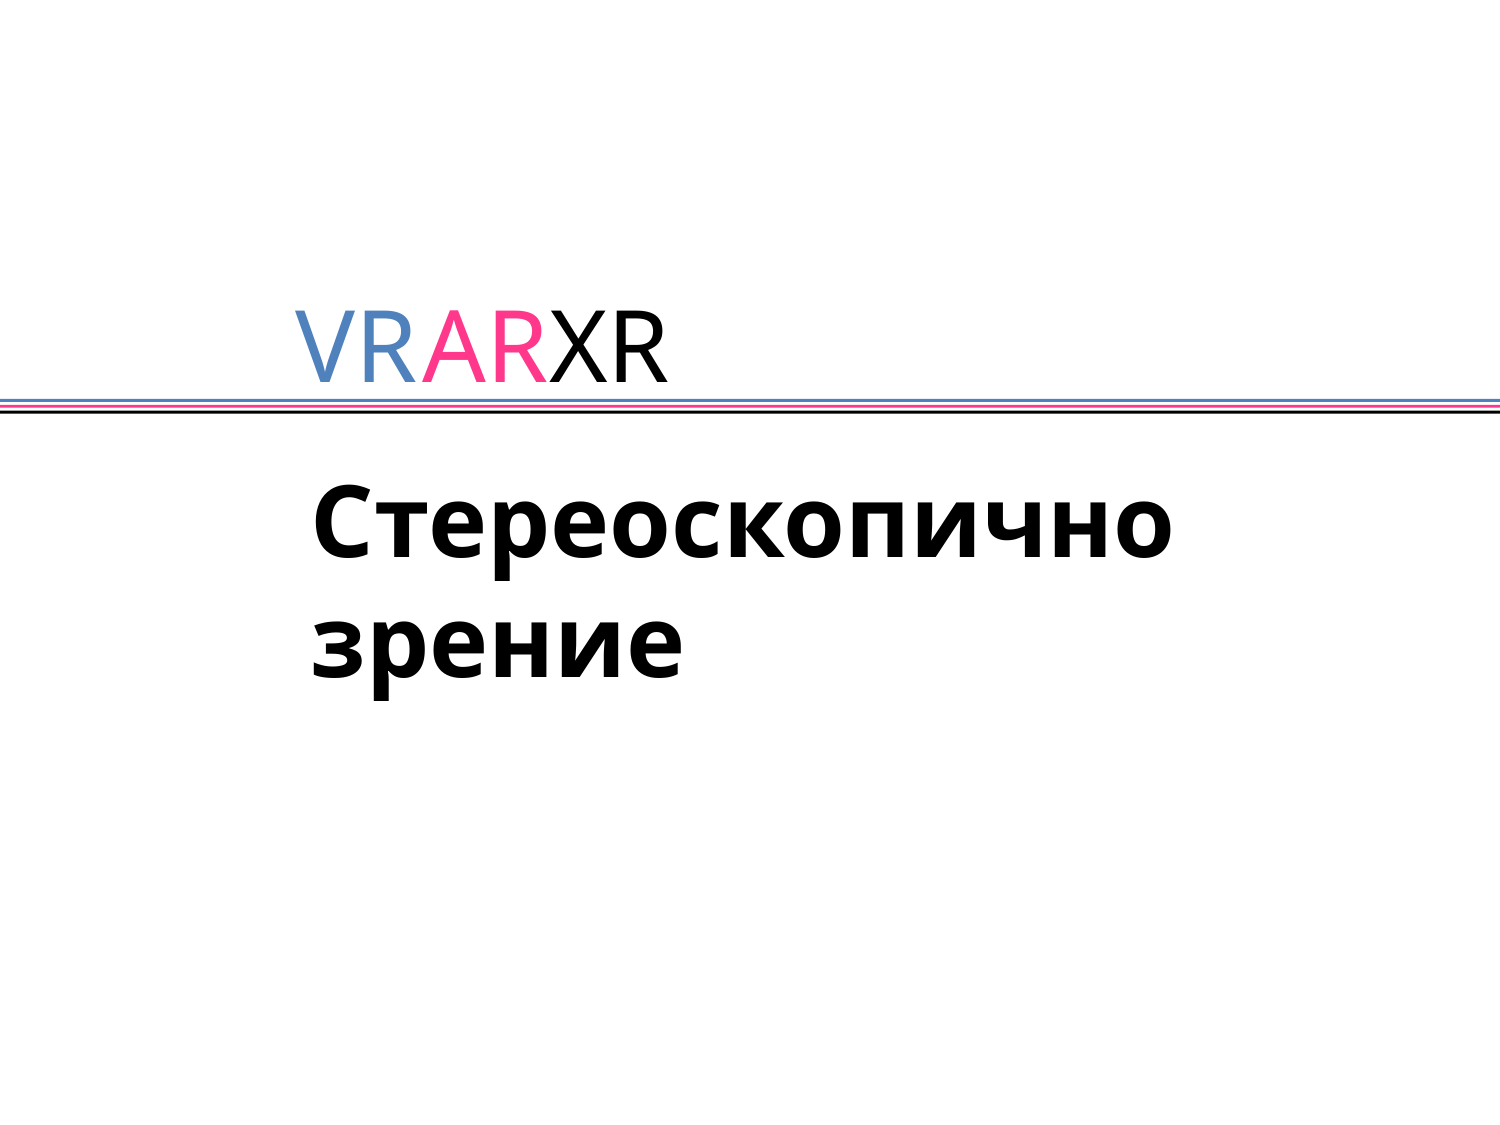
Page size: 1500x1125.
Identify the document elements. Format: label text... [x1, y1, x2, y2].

list Стереоскопично зрение [295, 450, 1450, 563]
